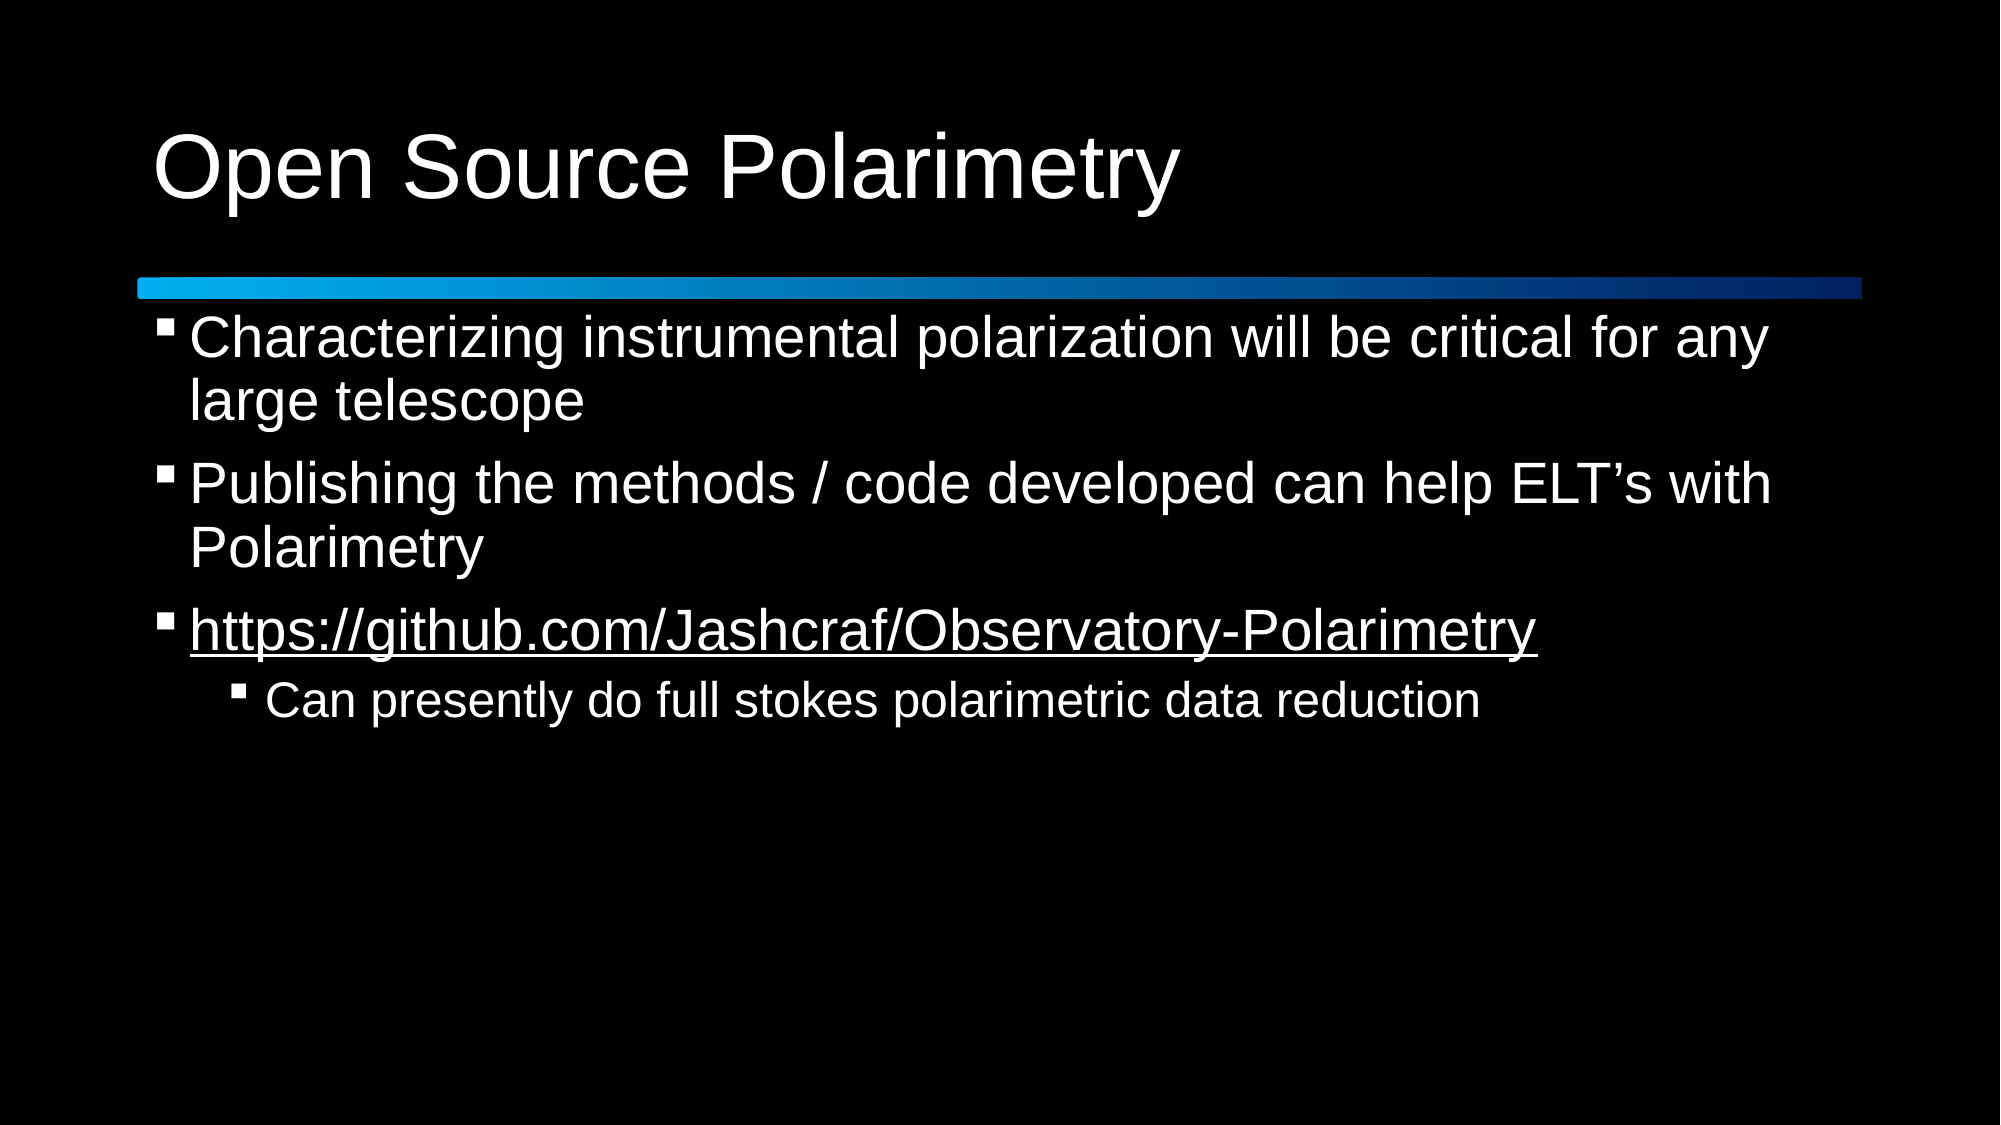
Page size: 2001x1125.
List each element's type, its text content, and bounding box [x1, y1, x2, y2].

list Characterizing instrumental polarization will be critical for any large telescope Publishing the methods / code developed can help ELT’s with Polarimetry https://github.com/Jashcraf/Observatory-Polarimetry Can presently do full stokes polarimetric data reduction [137, 299, 1863, 1014]
title Open Source Polarimetry [137, 59, 1863, 278]
